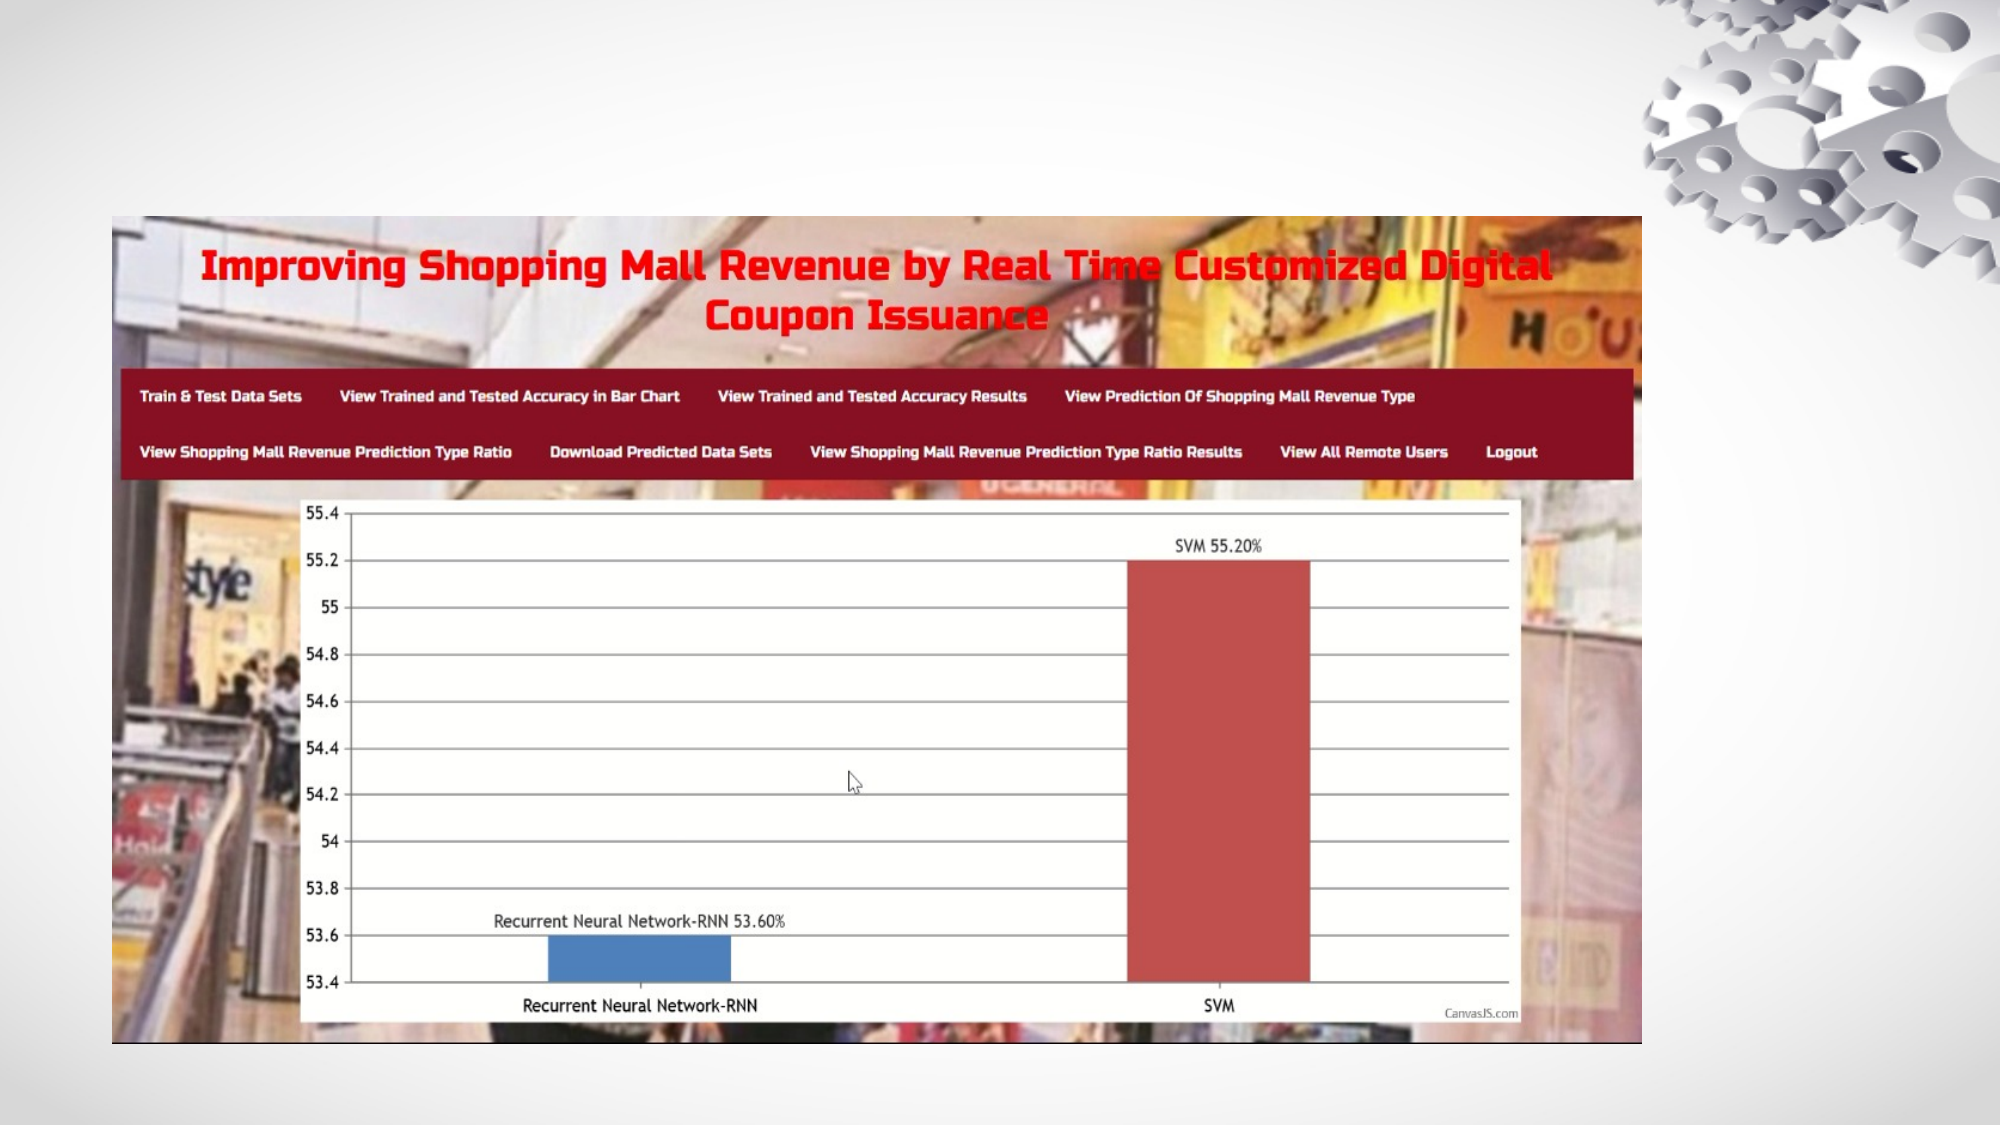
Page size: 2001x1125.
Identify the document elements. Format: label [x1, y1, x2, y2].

list [112, 216, 1642, 1044]
picture [0, 0, 2000, 1125]
